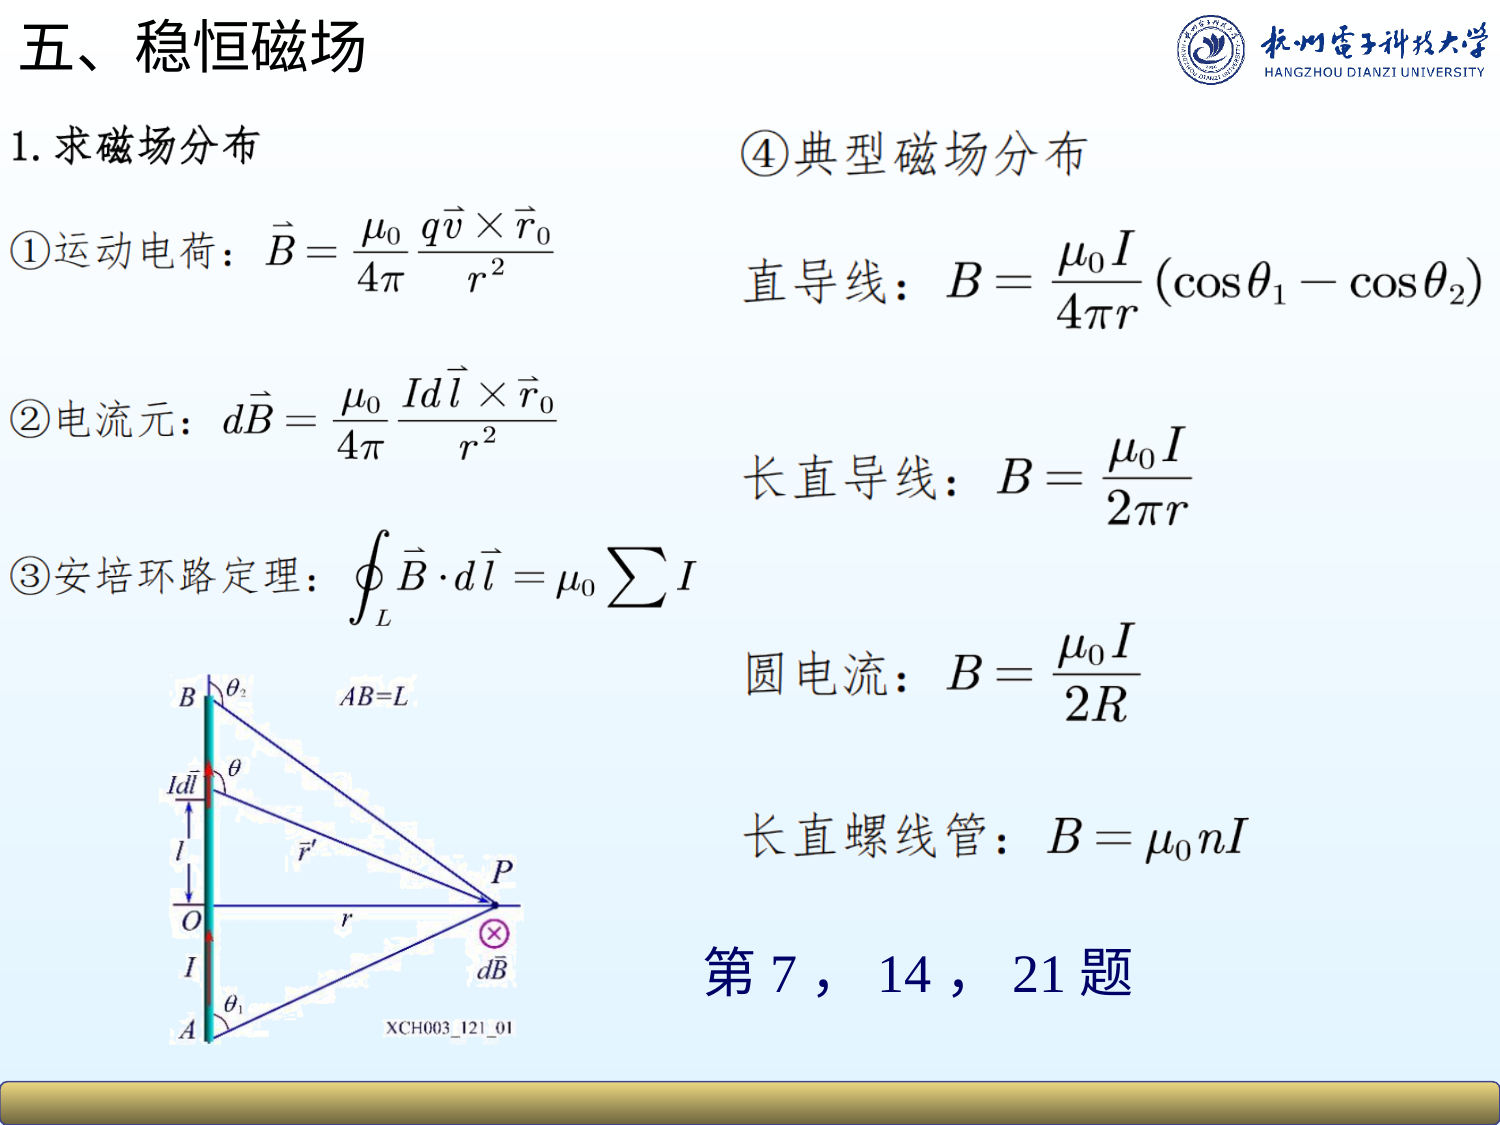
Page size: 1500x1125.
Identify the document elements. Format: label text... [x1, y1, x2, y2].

text_box 五、稳恒磁场 [3, 2, 755, 88]
picture [159, 658, 532, 1063]
text_box 第7，14，21题 [688, 930, 1149, 1011]
picture [1175, 11, 1488, 88]
picture [7, 113, 1498, 882]
